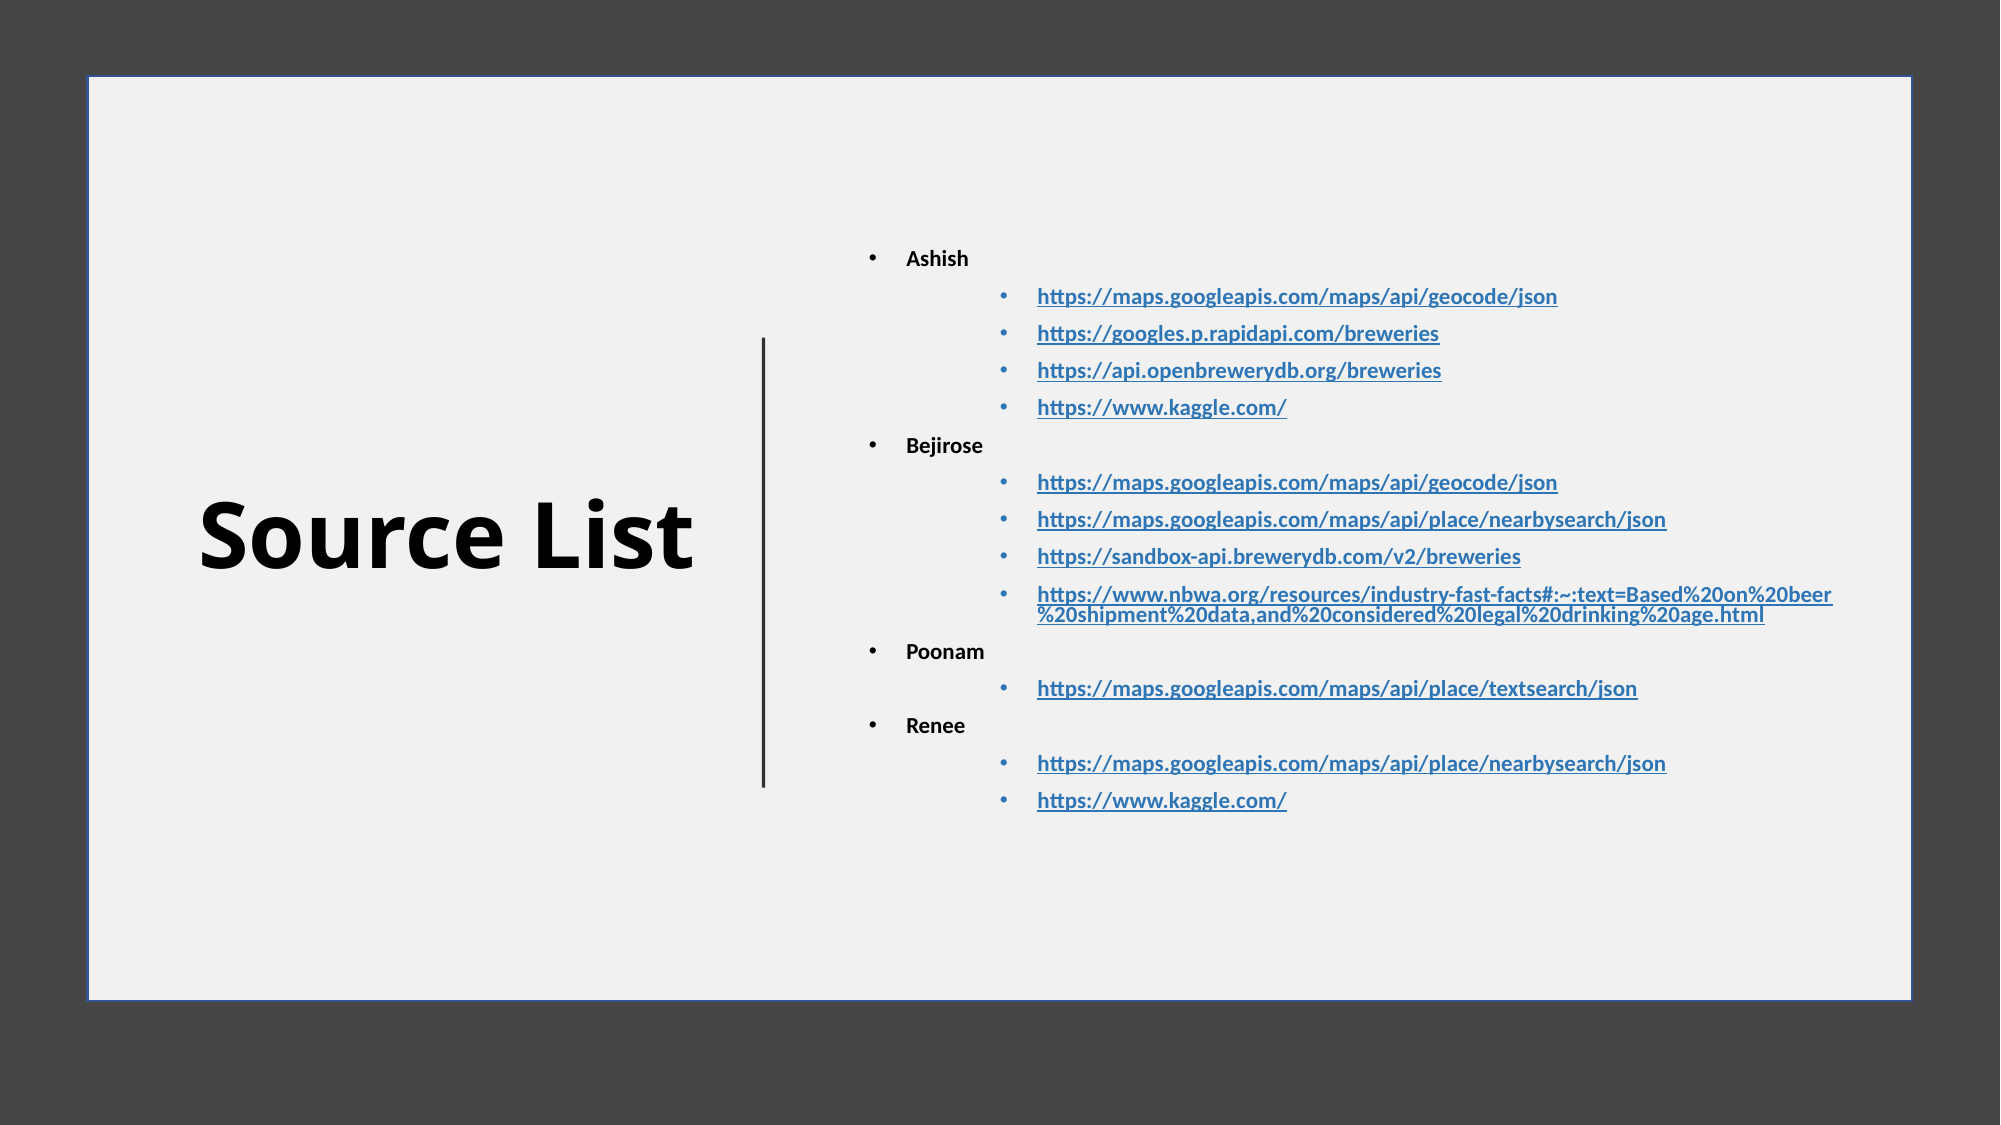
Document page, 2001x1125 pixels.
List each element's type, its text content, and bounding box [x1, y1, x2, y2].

subtitle Ashish https://maps.googleapis.com/maps/api/geocode/json https://googles.p.rapidapi.com/breweries https://api.openbrewerydb.org/breweries https://www.kaggle.com/ Bejirose https://maps.googleapis.com/maps/api/geocode/json https://maps.googleapis.com/maps/api/place/nearbysearch/json https://sandbox-api.brewerydb.com/v2/breweries https://www.nbwa.org/resources/industry-fast-facts#:~:text=Based%20on%20beer%20shipment%20data,and%20considered%20legal%20drinking%20age.html Poonam https://maps.googleapis.com/maps/api/place/textsearch/json Renee https://maps.googleapis.com/maps/api/place/nearbysearch/json https://www.kaggle.com/ [816, 146, 1863, 932]
text_box [0, 0, 2000, 1125]
title Source List [137, 146, 711, 932]
text_box [86, 75, 1913, 1002]
